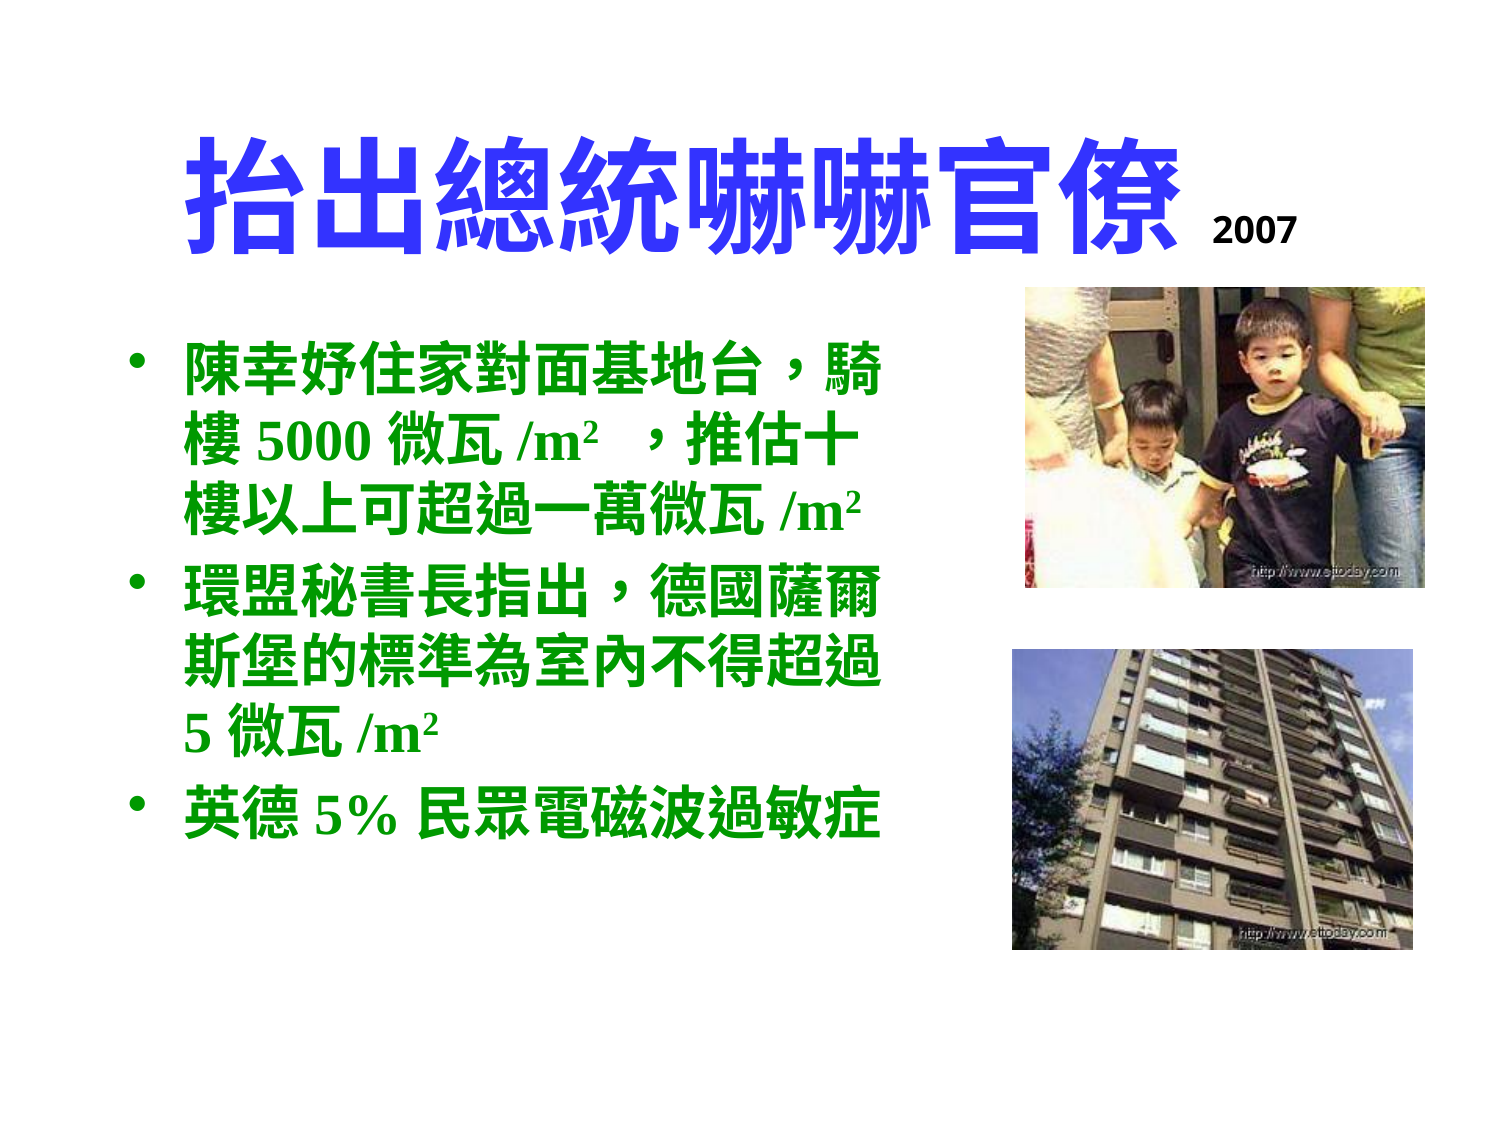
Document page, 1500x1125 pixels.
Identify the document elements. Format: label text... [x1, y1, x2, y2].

title 抬出總統嚇嚇官僚2007 [112, 99, 1388, 288]
list 陳幸妤住家對面基地台，騎樓5000微瓦/m2 ，推估十樓以上可超過一萬微瓦/m2 環盟秘書長指出，德國薩爾斯堡的標準為室內不得超過5微瓦/m2 英德5%民眾電磁波過敏症 [112, 324, 925, 1000]
picture [1024, 286, 1426, 588]
picture [1011, 649, 1413, 951]
